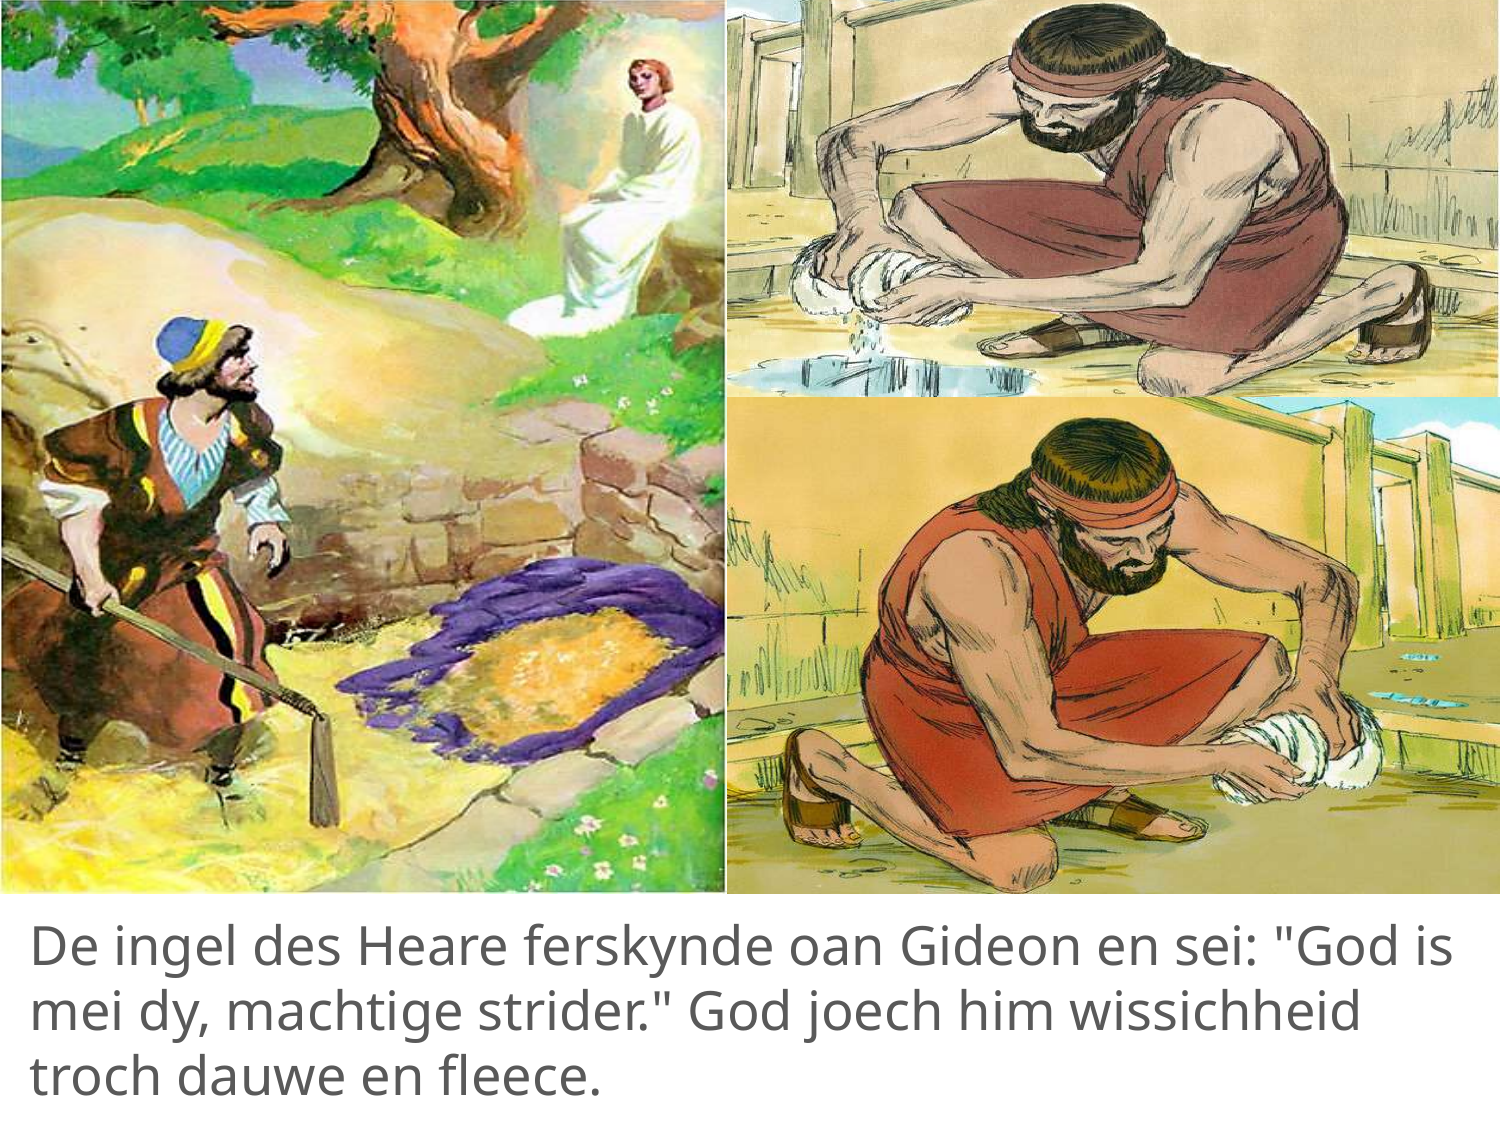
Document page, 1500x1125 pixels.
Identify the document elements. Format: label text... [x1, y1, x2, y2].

picture [0, 0, 1500, 894]
text_box De ingel des Heare ferskynde oan Gideon en sei: "God is mei dy, machtige strider." God joech him wissichheid troch dauwe en fleece. [14, 904, 1486, 1114]
